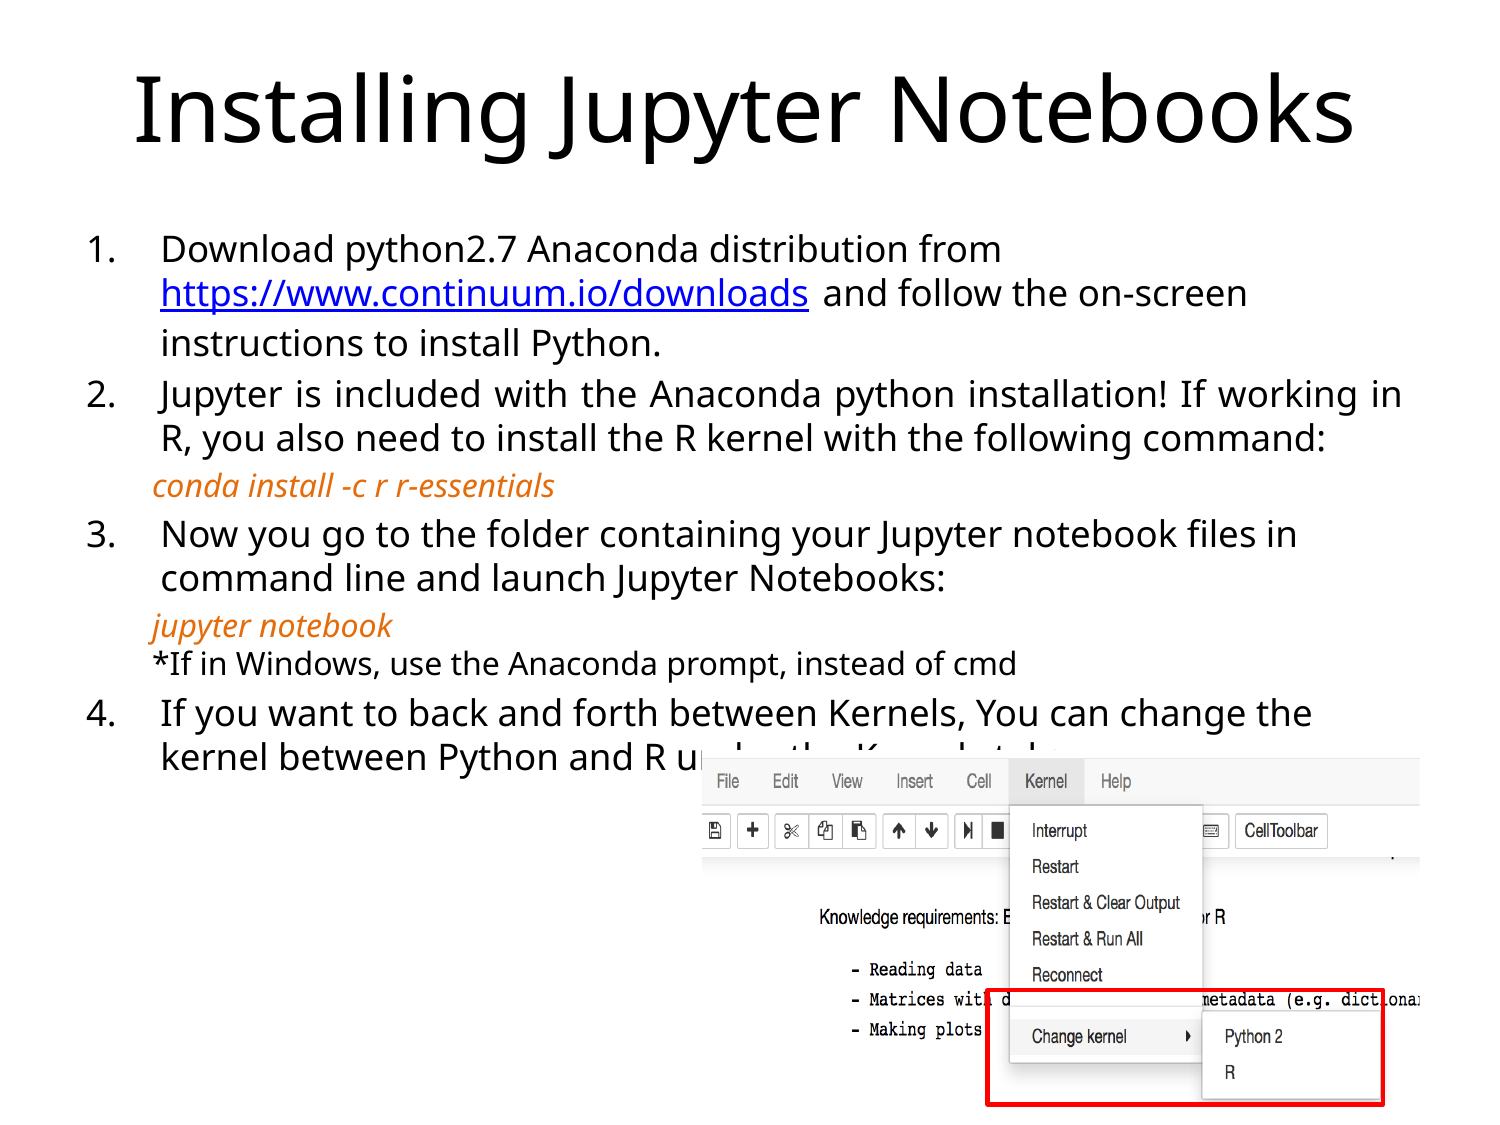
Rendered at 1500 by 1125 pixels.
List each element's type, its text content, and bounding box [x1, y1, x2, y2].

list Download python2.7 Anaconda distribution from https://www.continuum.io/downloads and follow the on-screen instructions to install Python. Jupyter is included with the Anaconda python installation! If working in R, you also need to install the R kernel with the following command: conda install -c r r-essentials Now you go to the folder containing your Jupyter notebook files in command line and launch Jupyter Notebooks: jupyter notebook *If in Windows, use the Anaconda prompt, instead of cmd If you want to back and forth between Kernels, You can change the kernel between Python and R under the Kernels tab: [71, 218, 1420, 803]
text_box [701, 749, 1420, 1105]
title Installing Jupyter Notebooks [98, 26, 1393, 185]
